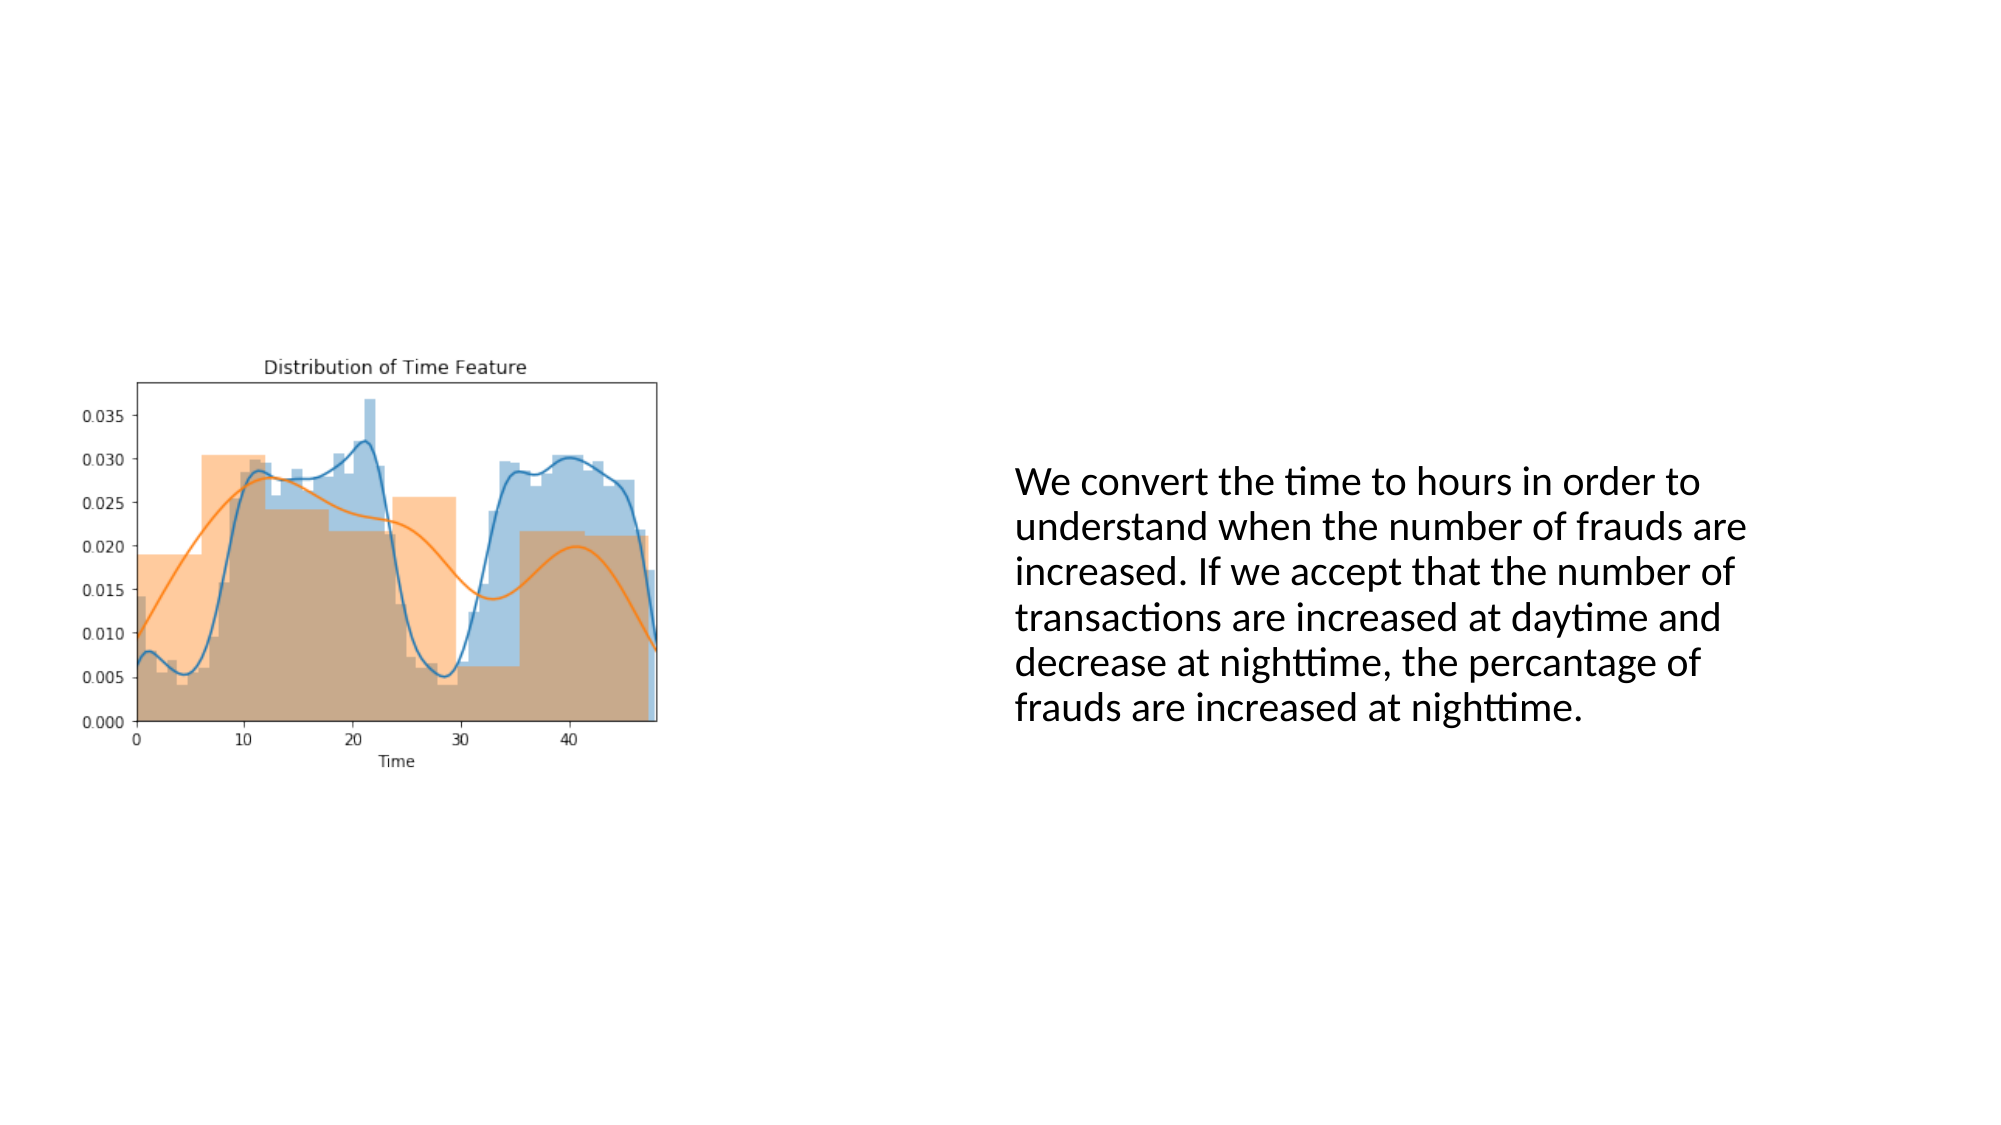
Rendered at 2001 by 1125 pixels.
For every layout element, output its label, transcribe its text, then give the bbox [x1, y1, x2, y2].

picture [70, 348, 672, 780]
list We convert the time to hours in order to understand when the number of frauds are increased. If we accept that the number of transactions are increased at daytime and decrease at nighttime, the percantage of frauds are increased at nighttime. [999, 296, 1817, 894]
